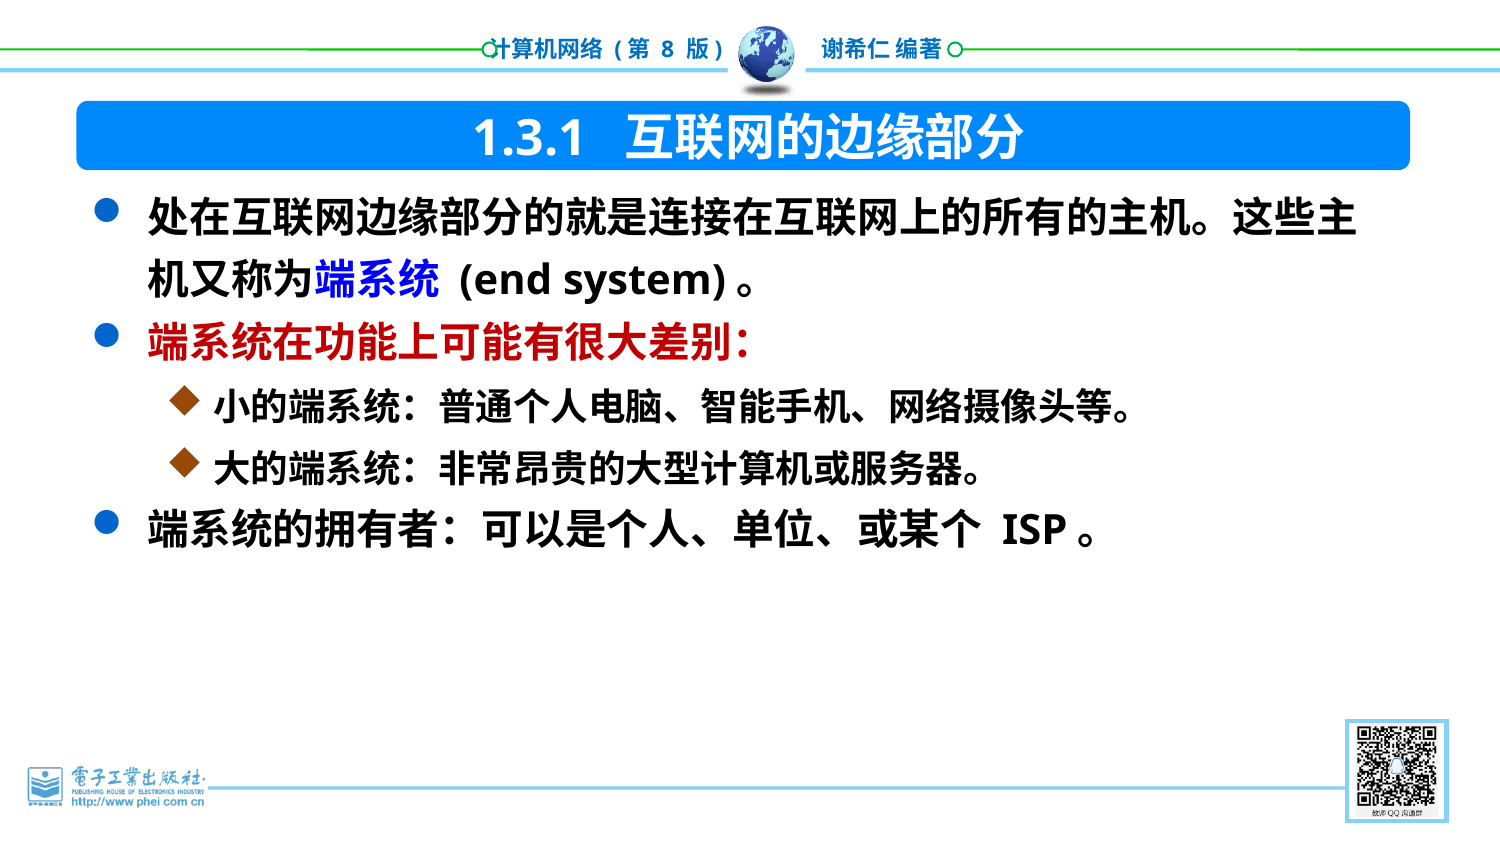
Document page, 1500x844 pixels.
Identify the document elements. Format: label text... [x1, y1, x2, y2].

list 1.3.1 互联网的边缘部分 [204, 105, 1293, 166]
picture [736, 24, 796, 100]
list 处在互联网边缘部分的就是连接在互联网上的所有的主机。这些主机又称为端系统 (end system)。 端系统在功能上可能有很大差别： 小的端系统：普通个人电脑、智能手机、网络摄像头等。 大的端系统：非常昂贵的大型计算机或服务器。 端系统的拥有者：可以是个人、单位、或某个 ISP。 [76, 170, 1410, 712]
picture [23, 764, 208, 809]
picture [1355, 724, 1438, 817]
